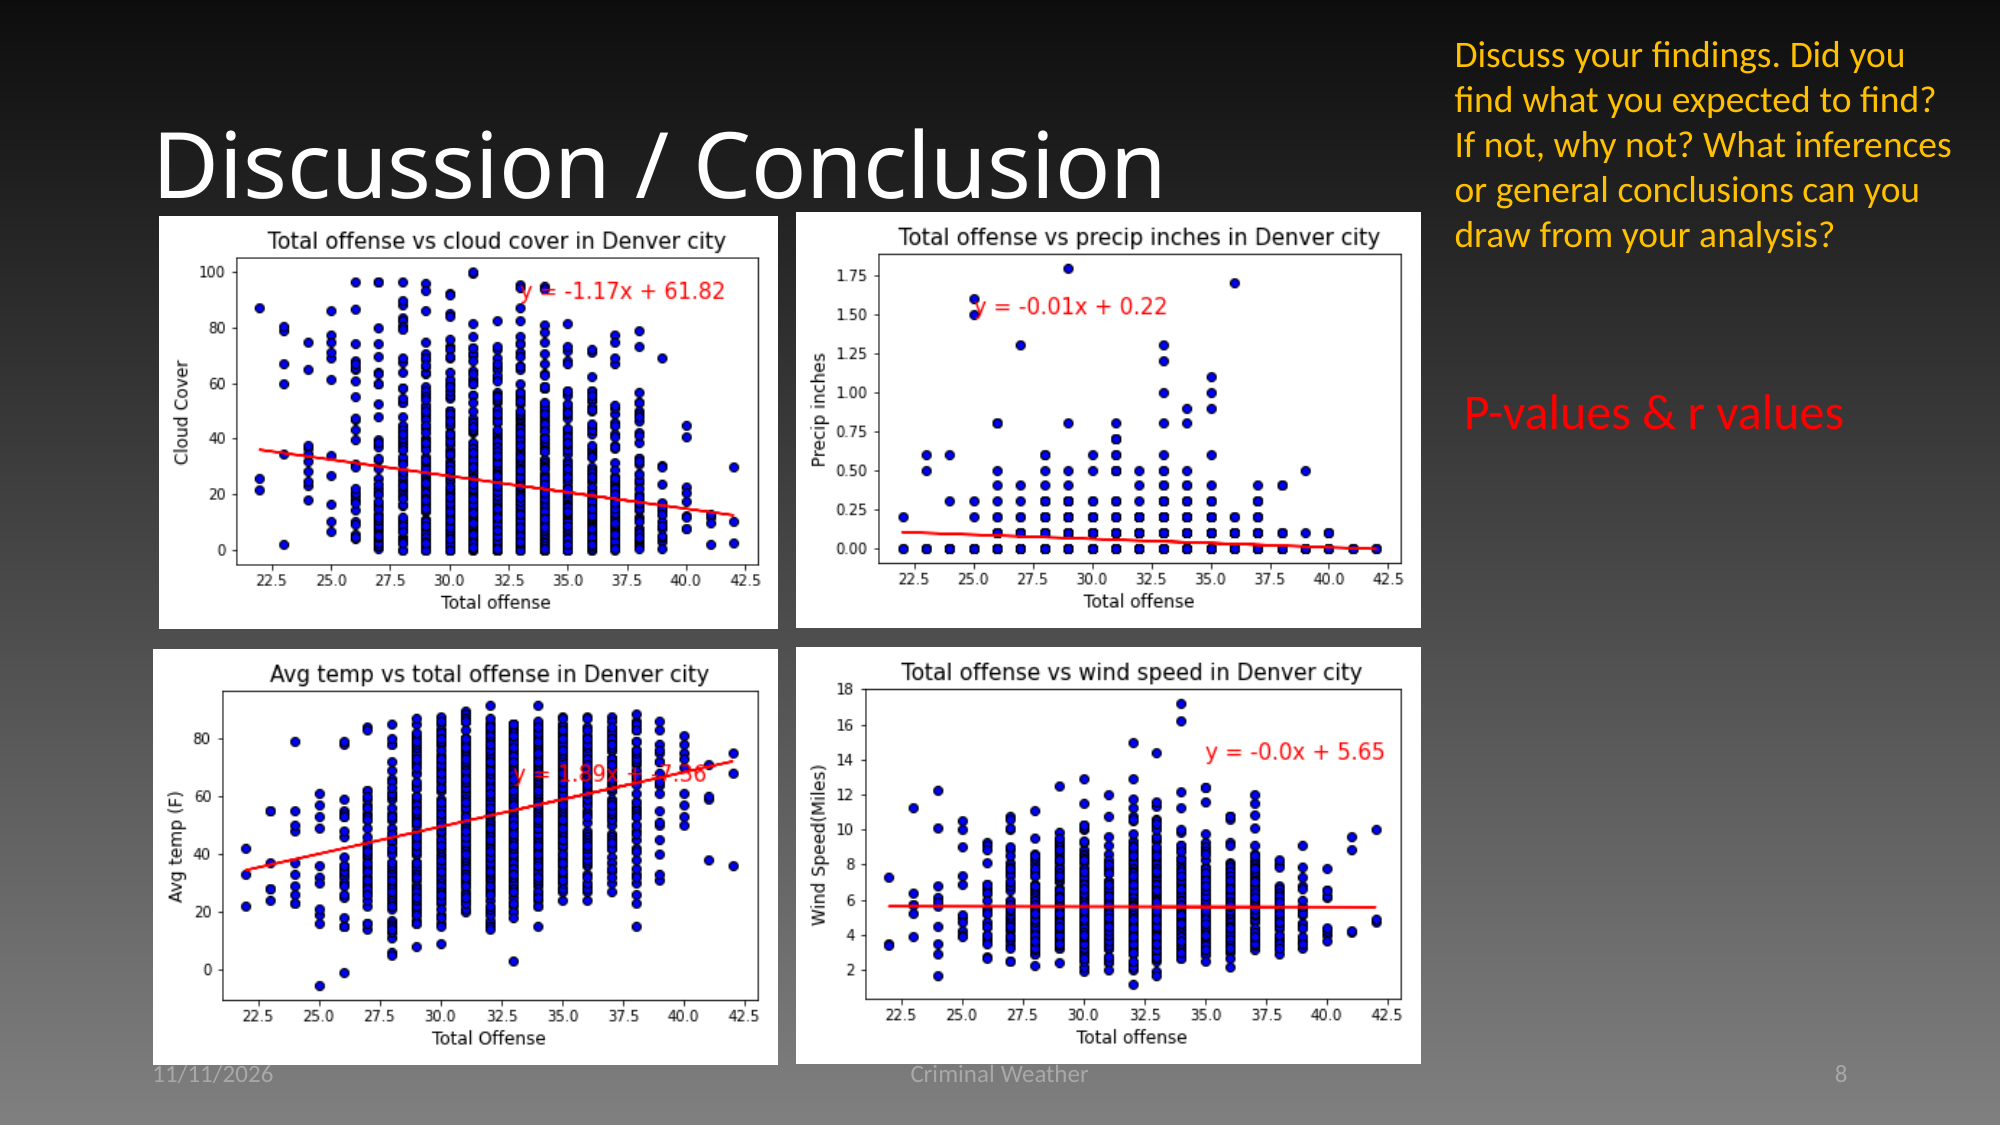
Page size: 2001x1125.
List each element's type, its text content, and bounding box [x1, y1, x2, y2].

slide_number 8 [1412, 1042, 1863, 1103]
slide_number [137, 1042, 588, 1103]
picture [796, 212, 1421, 629]
picture [796, 647, 1421, 1064]
text_box P-values & r values [1449, 371, 1860, 447]
picture [159, 216, 778, 629]
footer Criminal Weather [662, 1042, 1338, 1103]
title Discussion / Conclusion [137, 59, 1863, 278]
text_box Discuss your findings. Did you find what you expected to find? If not, why not? What inferences or general conclusions can you draw from your analysis? [1439, 22, 1968, 263]
picture [153, 648, 778, 1065]
